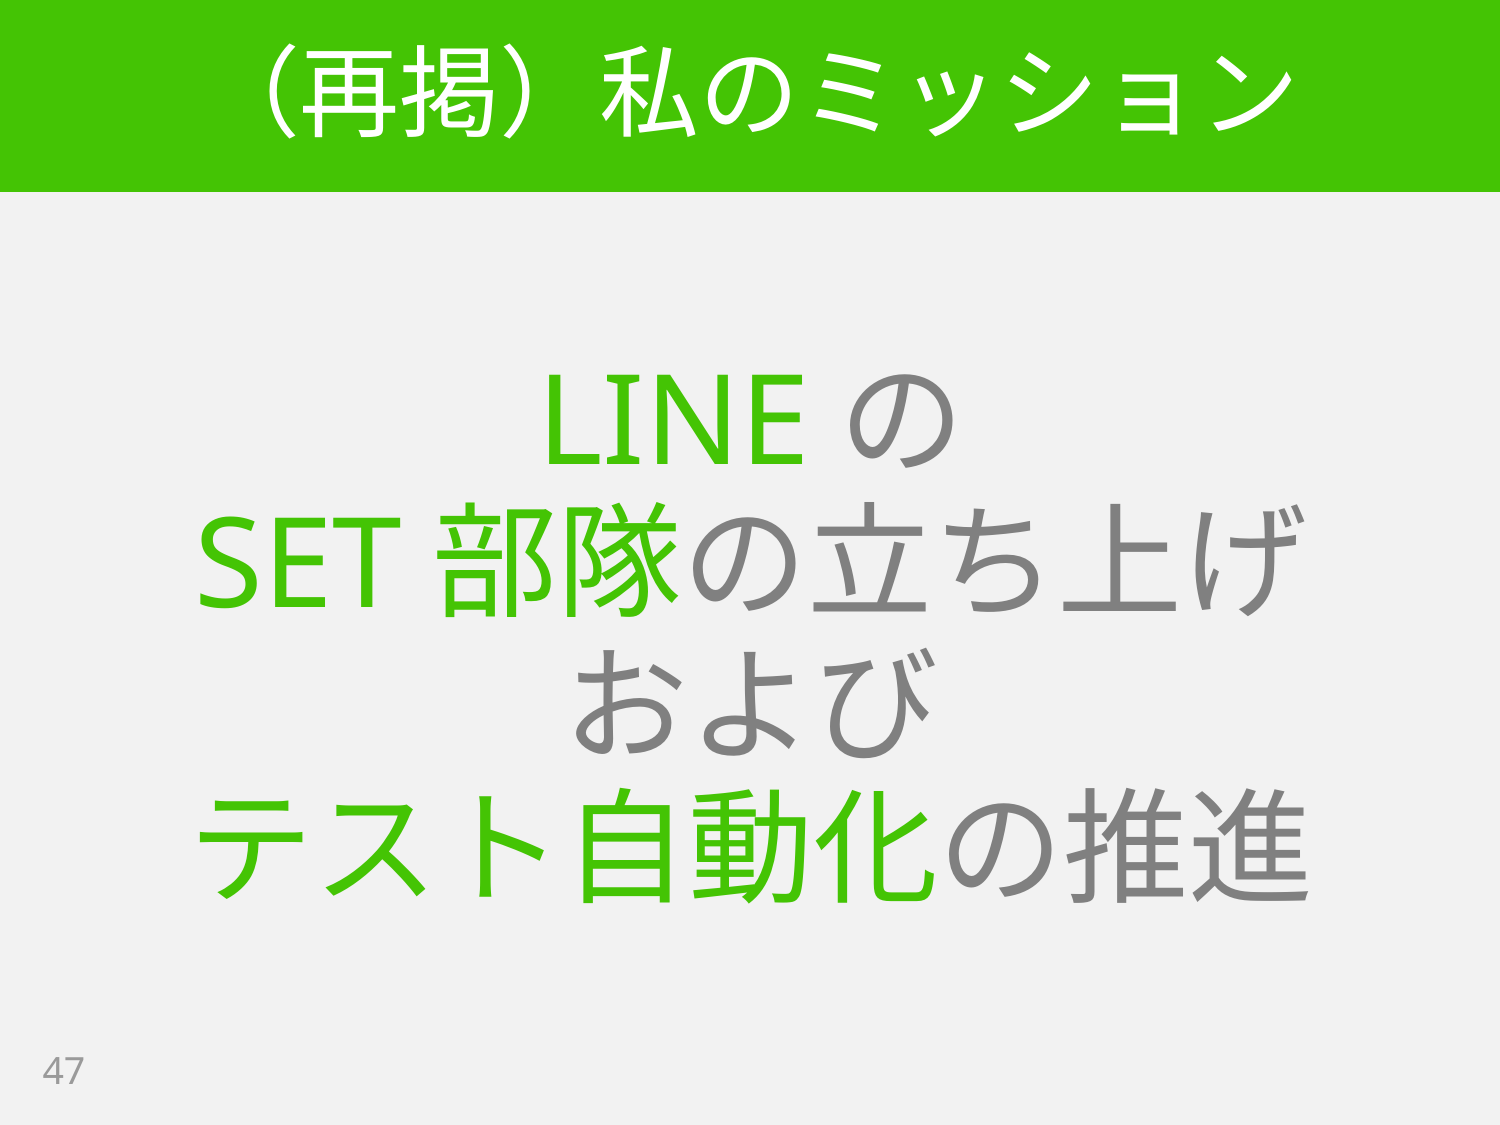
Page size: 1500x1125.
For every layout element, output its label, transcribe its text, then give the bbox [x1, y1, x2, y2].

slide_number 47 [27, 1042, 146, 1102]
list LINEの SET部隊の立ち上げ および テスト自動化の推進 [103, 277, 1397, 1000]
title （再掲）私のミッション [0, 53, 1500, 140]
